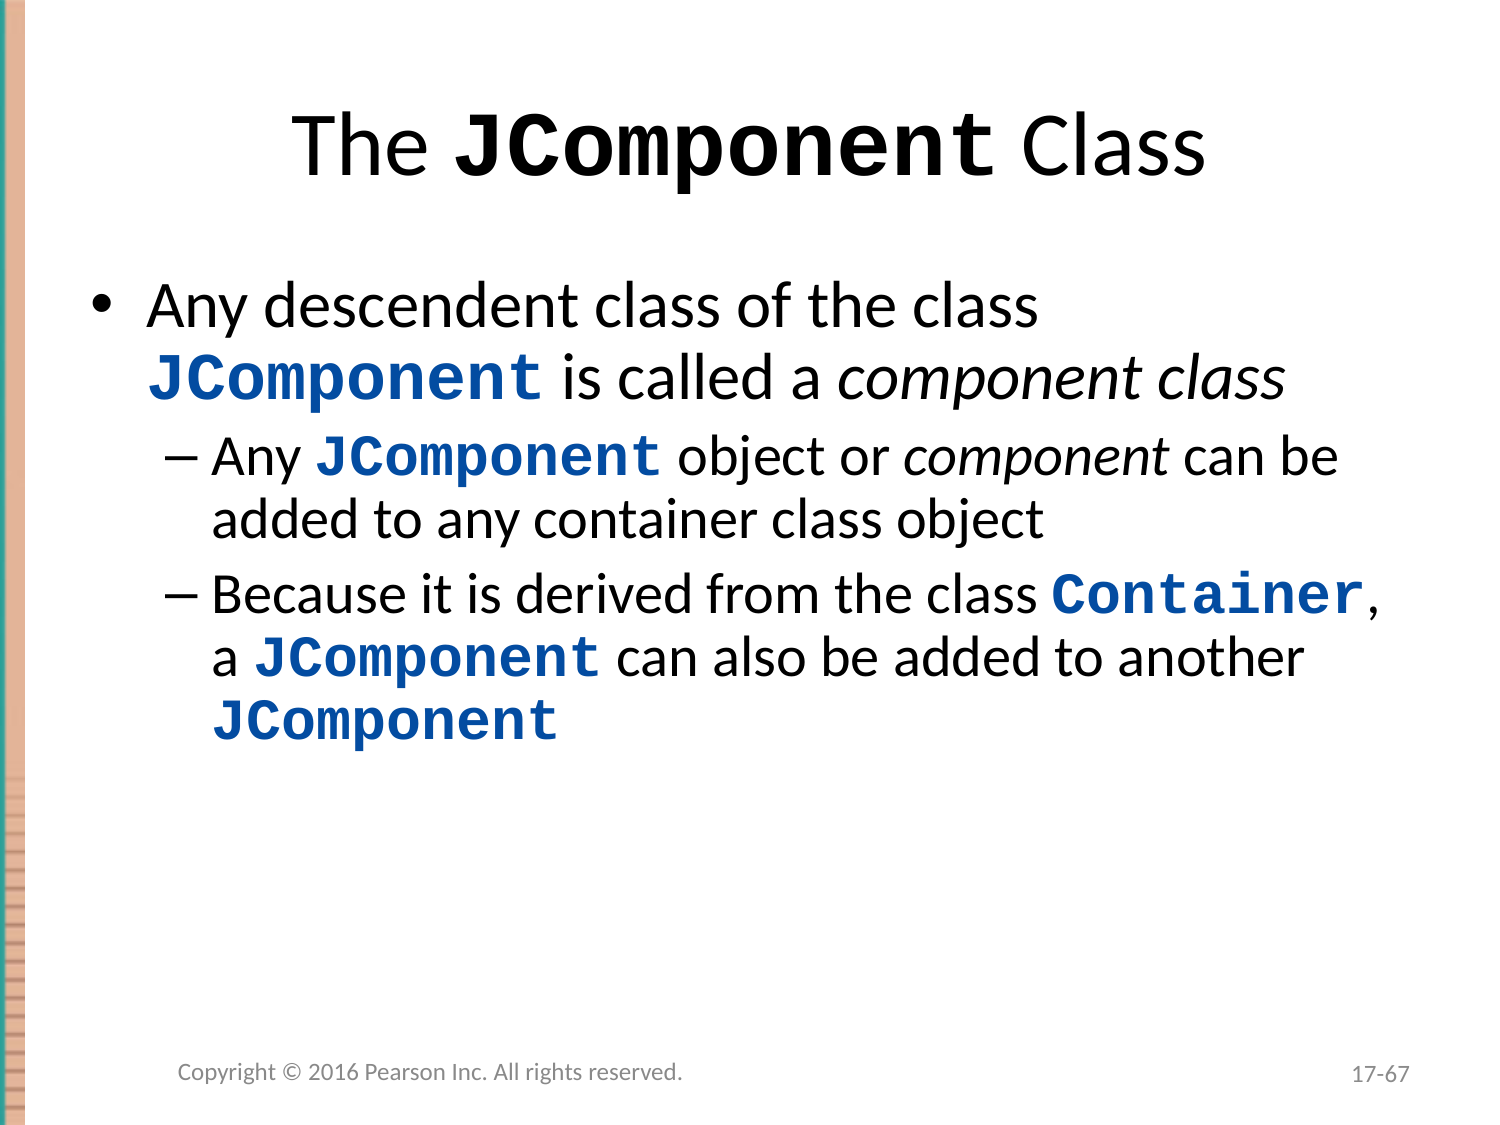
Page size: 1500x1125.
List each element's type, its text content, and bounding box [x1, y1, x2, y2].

picture [0, 0, 25, 1125]
title The JComponent Class [75, 45, 1425, 233]
slide_number 17-67 [1074, 1042, 1425, 1103]
list Any descendent class of the class JComponent is called a component class Any JComponent object or component can be added to any container class object Because it is derived from the class Container, a JComponent can also be added to another JComponent [75, 262, 1425, 1005]
footer Copyright © 2016 Pearson Inc. All rights reserved. [75, 1040, 788, 1100]
